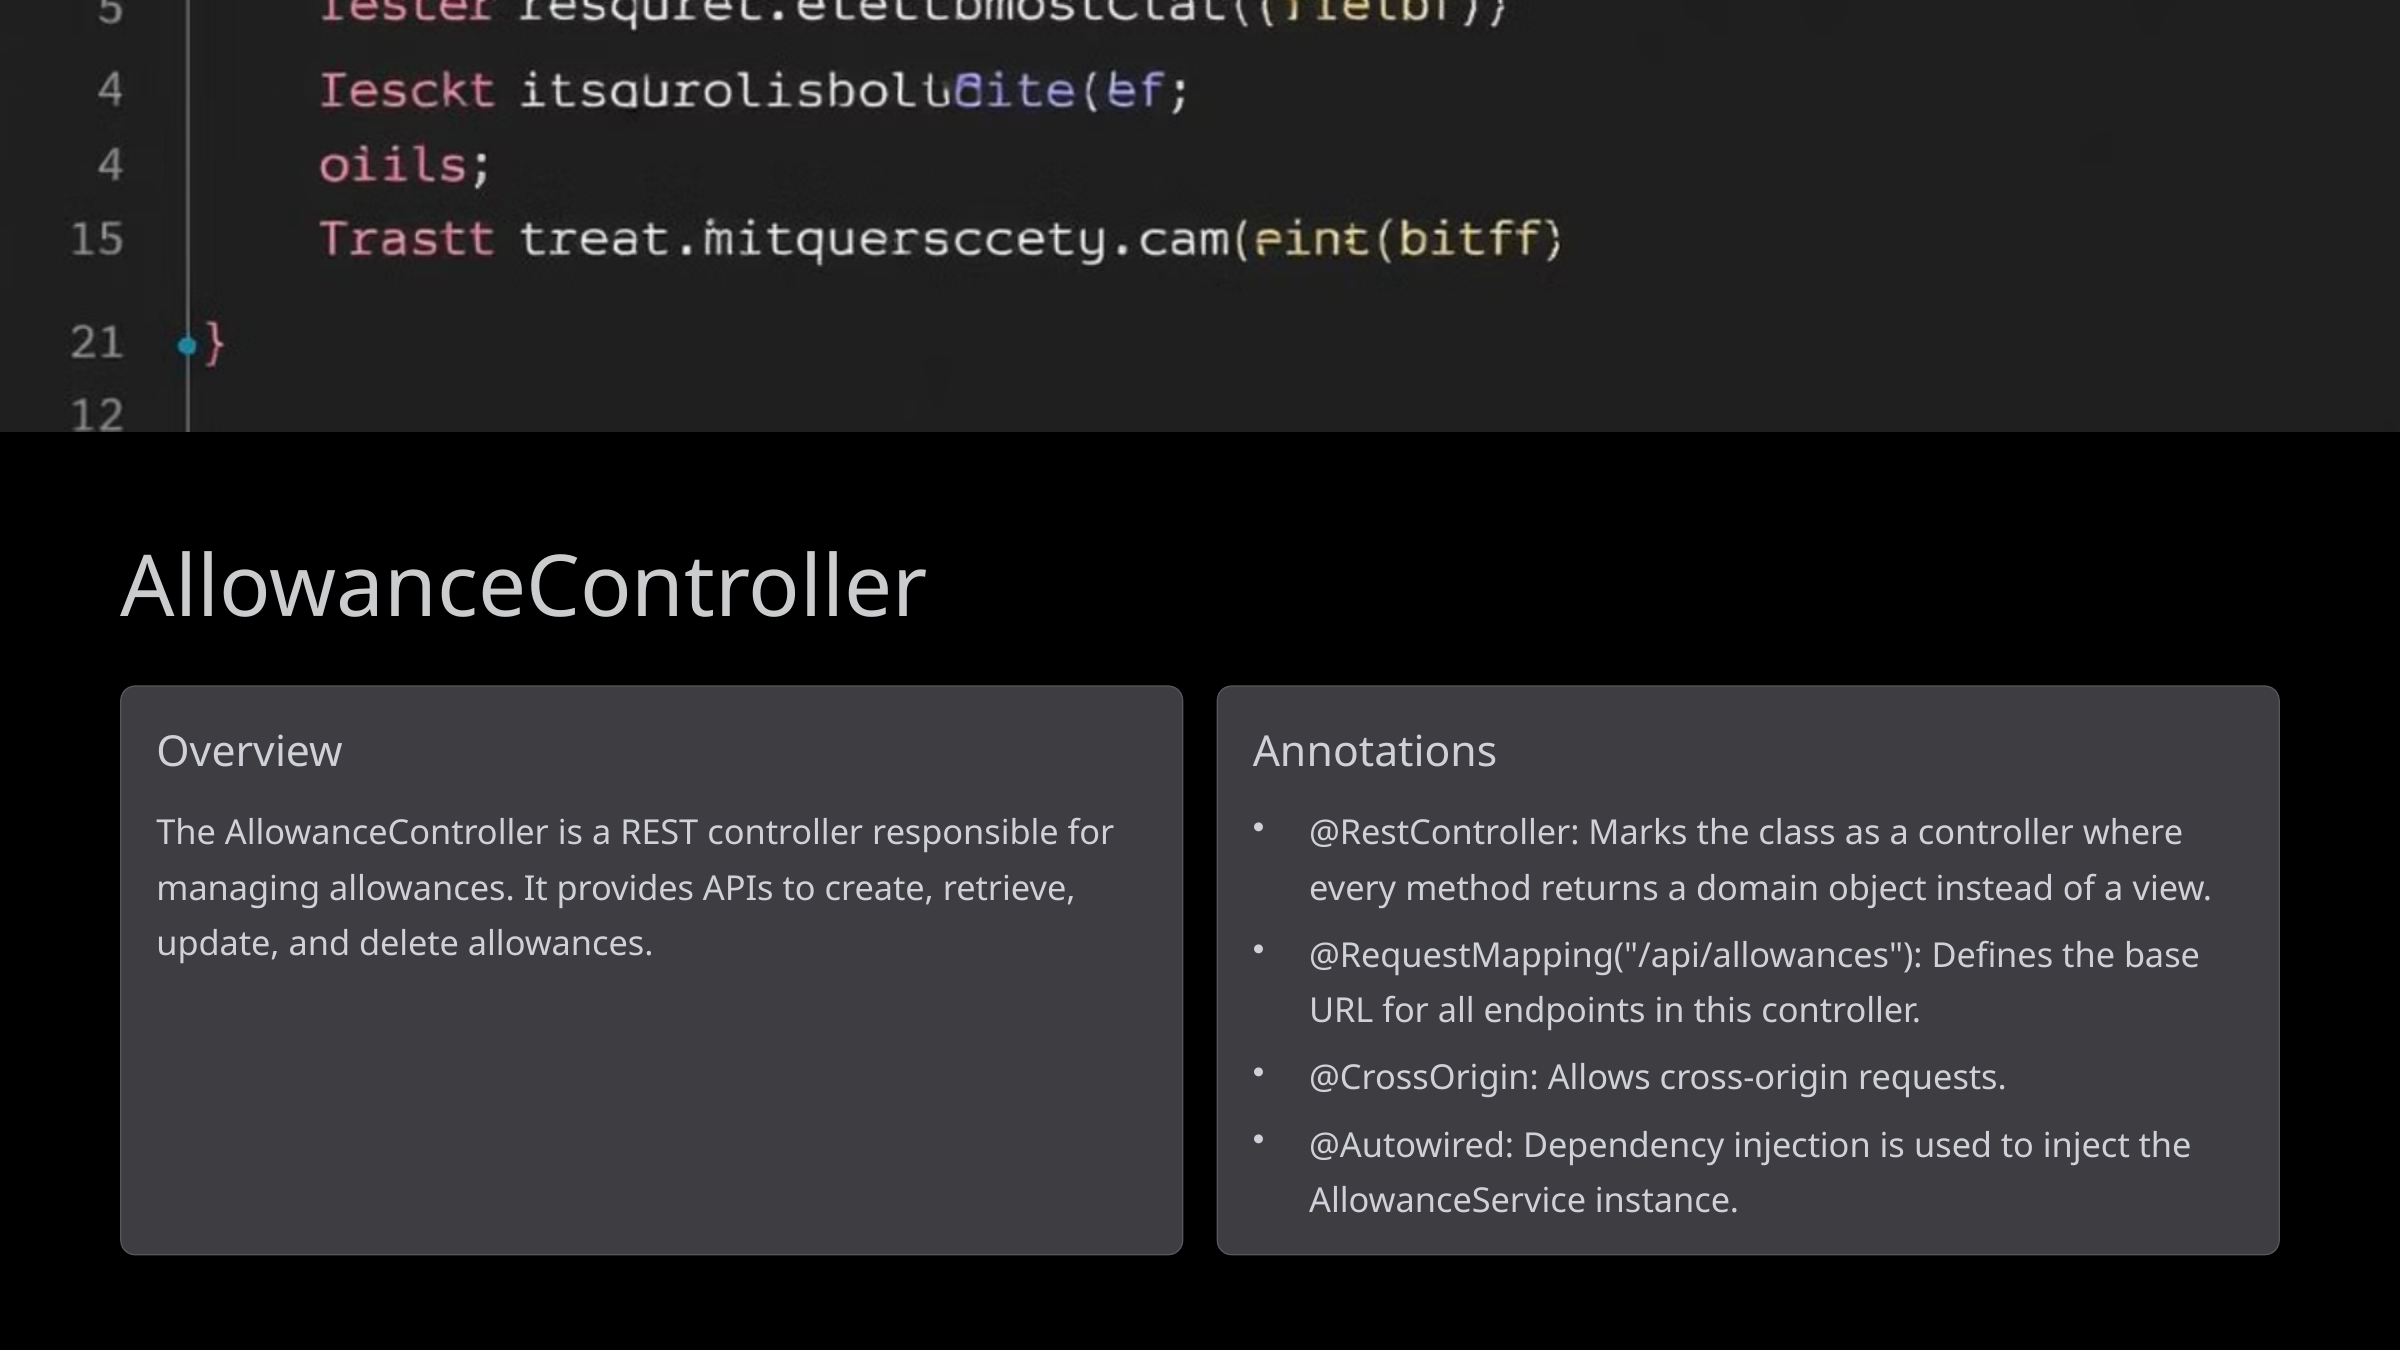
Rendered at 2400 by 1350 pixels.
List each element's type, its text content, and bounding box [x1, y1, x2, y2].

text_box AllowanceController [120, 526, 984, 635]
text_box Overview [156, 721, 588, 776]
text_box @RestController: Marks the class as a controller where every method returns a domain object instead of a view. [1252, 796, 2244, 907]
text_box [1217, 685, 2280, 1255]
text_box @Autowired: Dependency injection is used to inject the AllowanceService instance. [1252, 1108, 2244, 1220]
picture [0, 0, 2400, 432]
text_box @CrossOrigin: Allows cross-origin requests. [1252, 1041, 2244, 1097]
text_box @RequestMapping("/api/allowances"): Defines the base URL for all endpoints in this controller. [1252, 918, 2244, 1030]
text_box Annotations [1252, 721, 1685, 776]
text_box The AllowanceController is a REST controller responsible for managing allowances. It provides APIs to create, retrieve, update, and delete allowances. [156, 796, 1147, 963]
text_box [120, 685, 1183, 1255]
